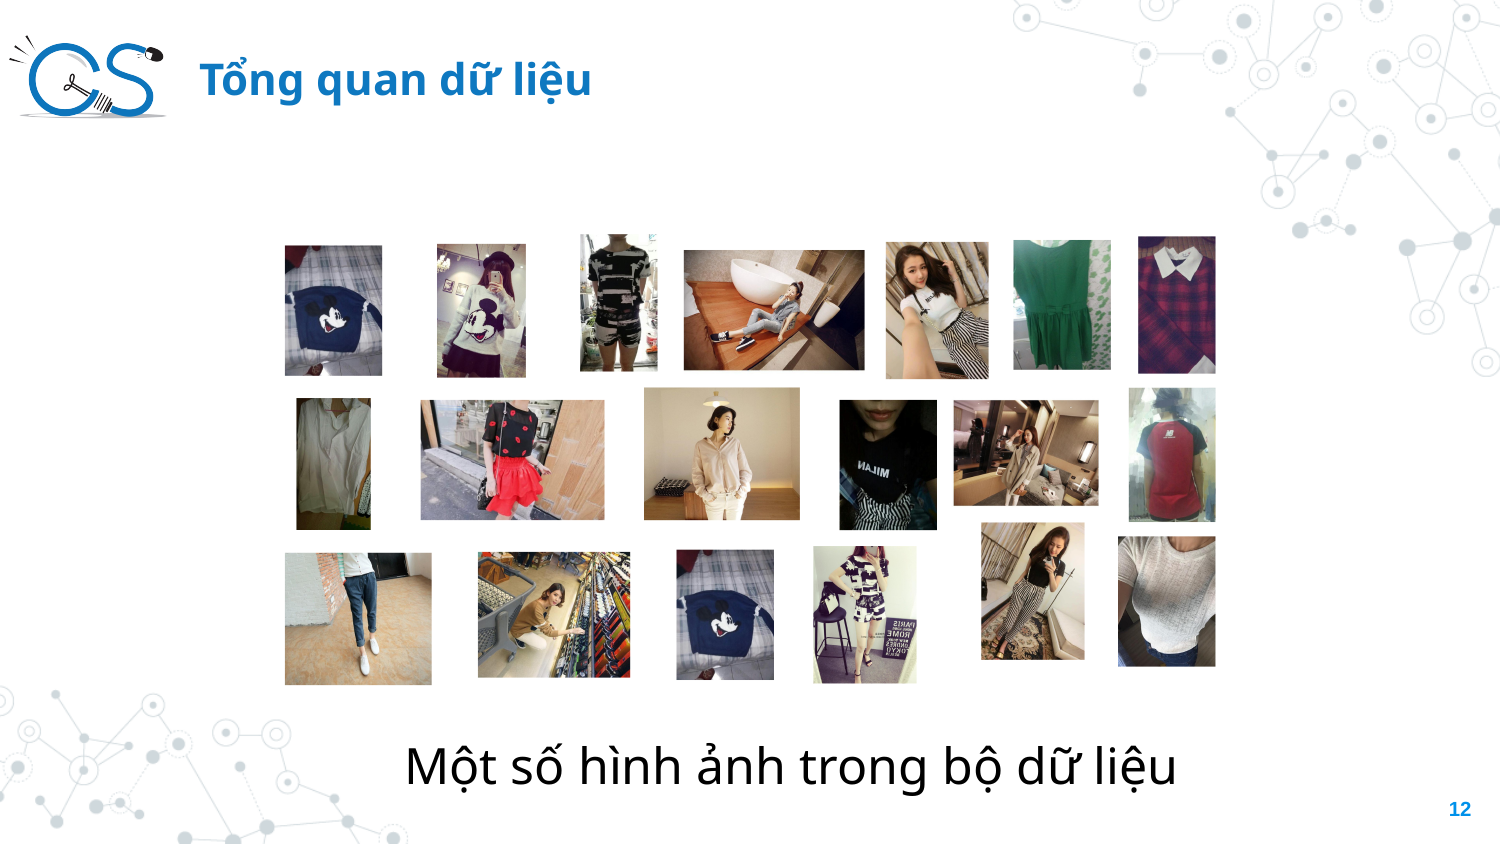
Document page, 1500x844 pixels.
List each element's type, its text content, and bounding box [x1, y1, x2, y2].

slide_number ‹#› [1392, 785, 1483, 834]
picture [0, 0, 1500, 844]
text_box Một số hình ảnh trong bộ dữ liệu [243, 689, 1341, 810]
text_box Tổng quan dữ liệu [184, 36, 1272, 119]
